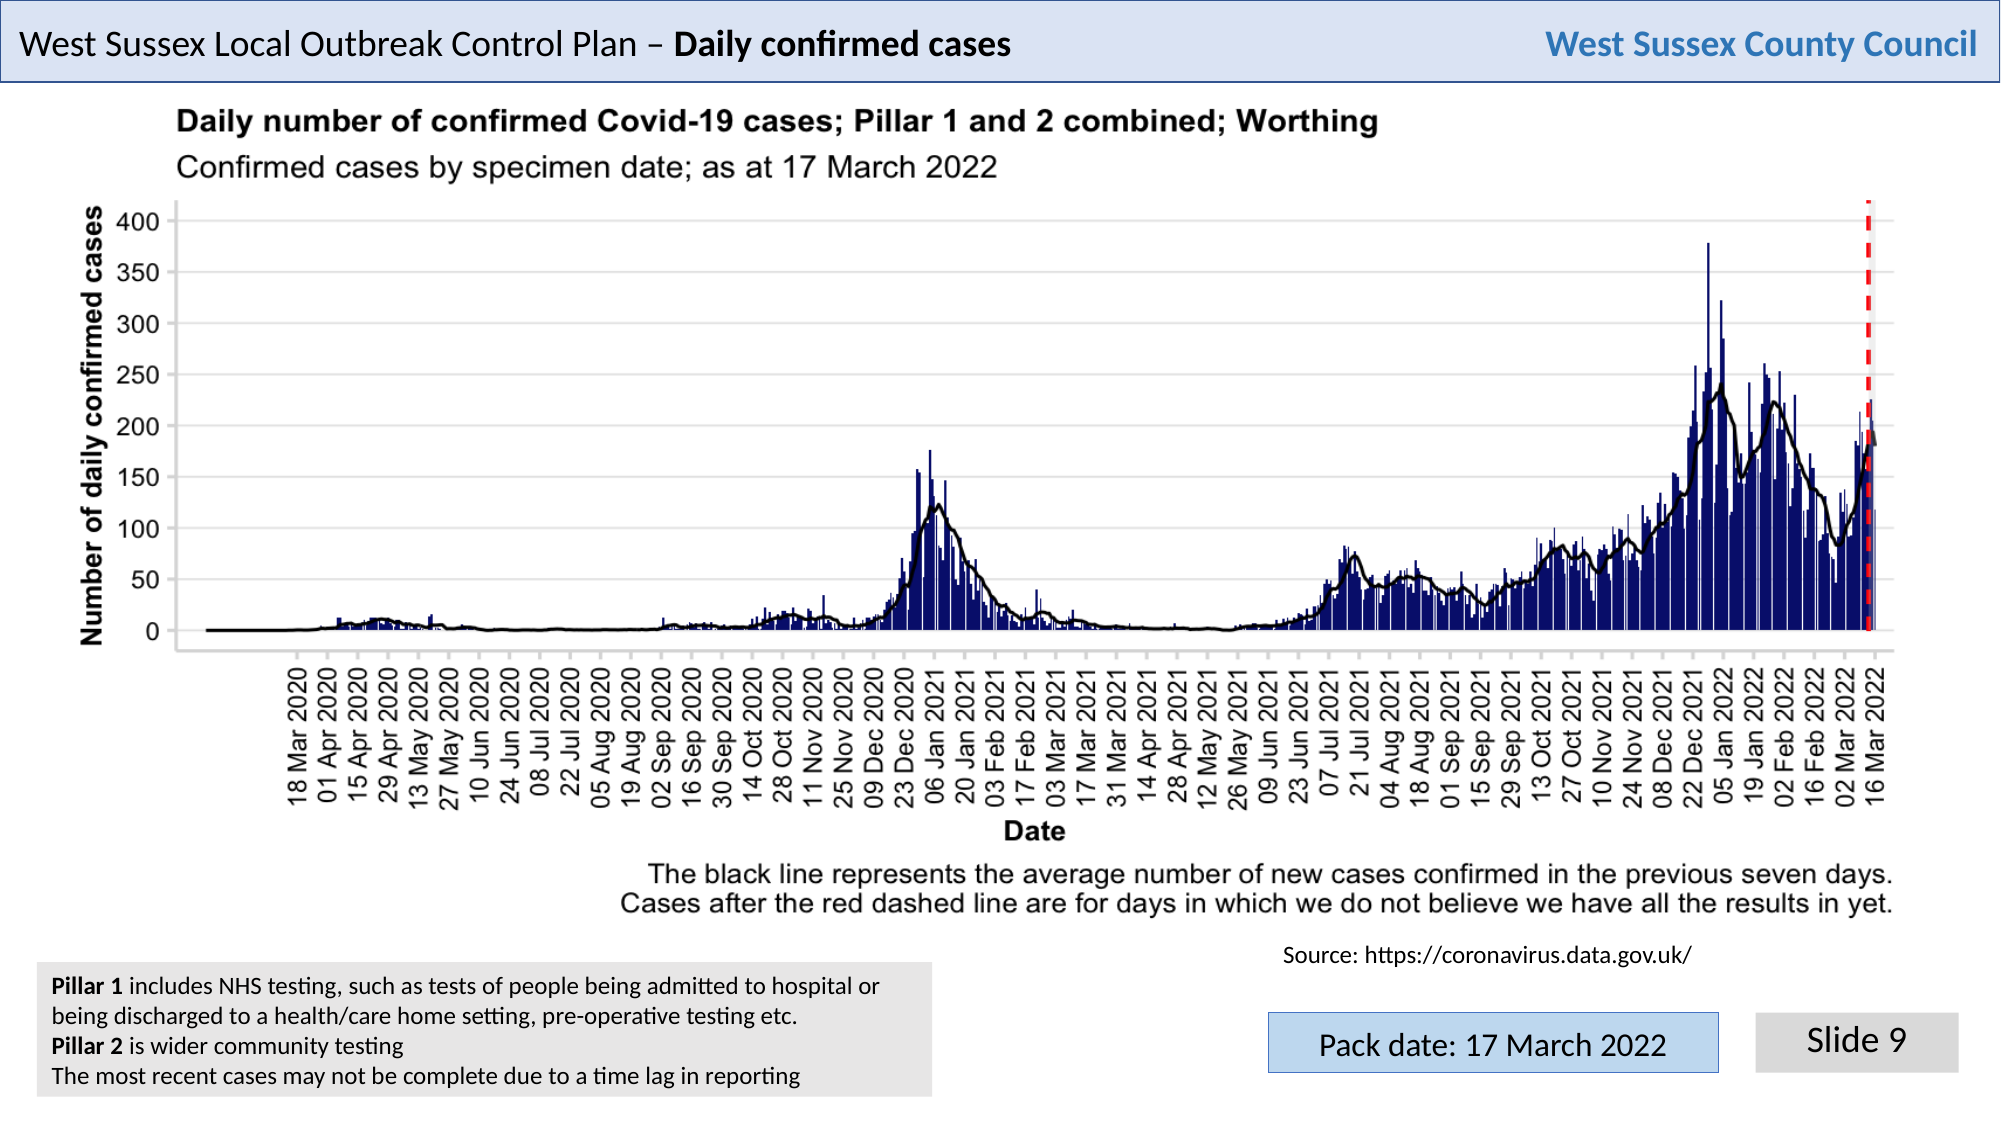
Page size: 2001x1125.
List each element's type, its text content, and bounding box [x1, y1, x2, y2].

list Source: https://coronavirus.data.gov.uk/ [1268, 935, 1912, 995]
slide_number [1268, 1012, 1719, 1073]
list Slide 9 [1755, 1012, 1959, 1073]
picture [63, 91, 1912, 935]
